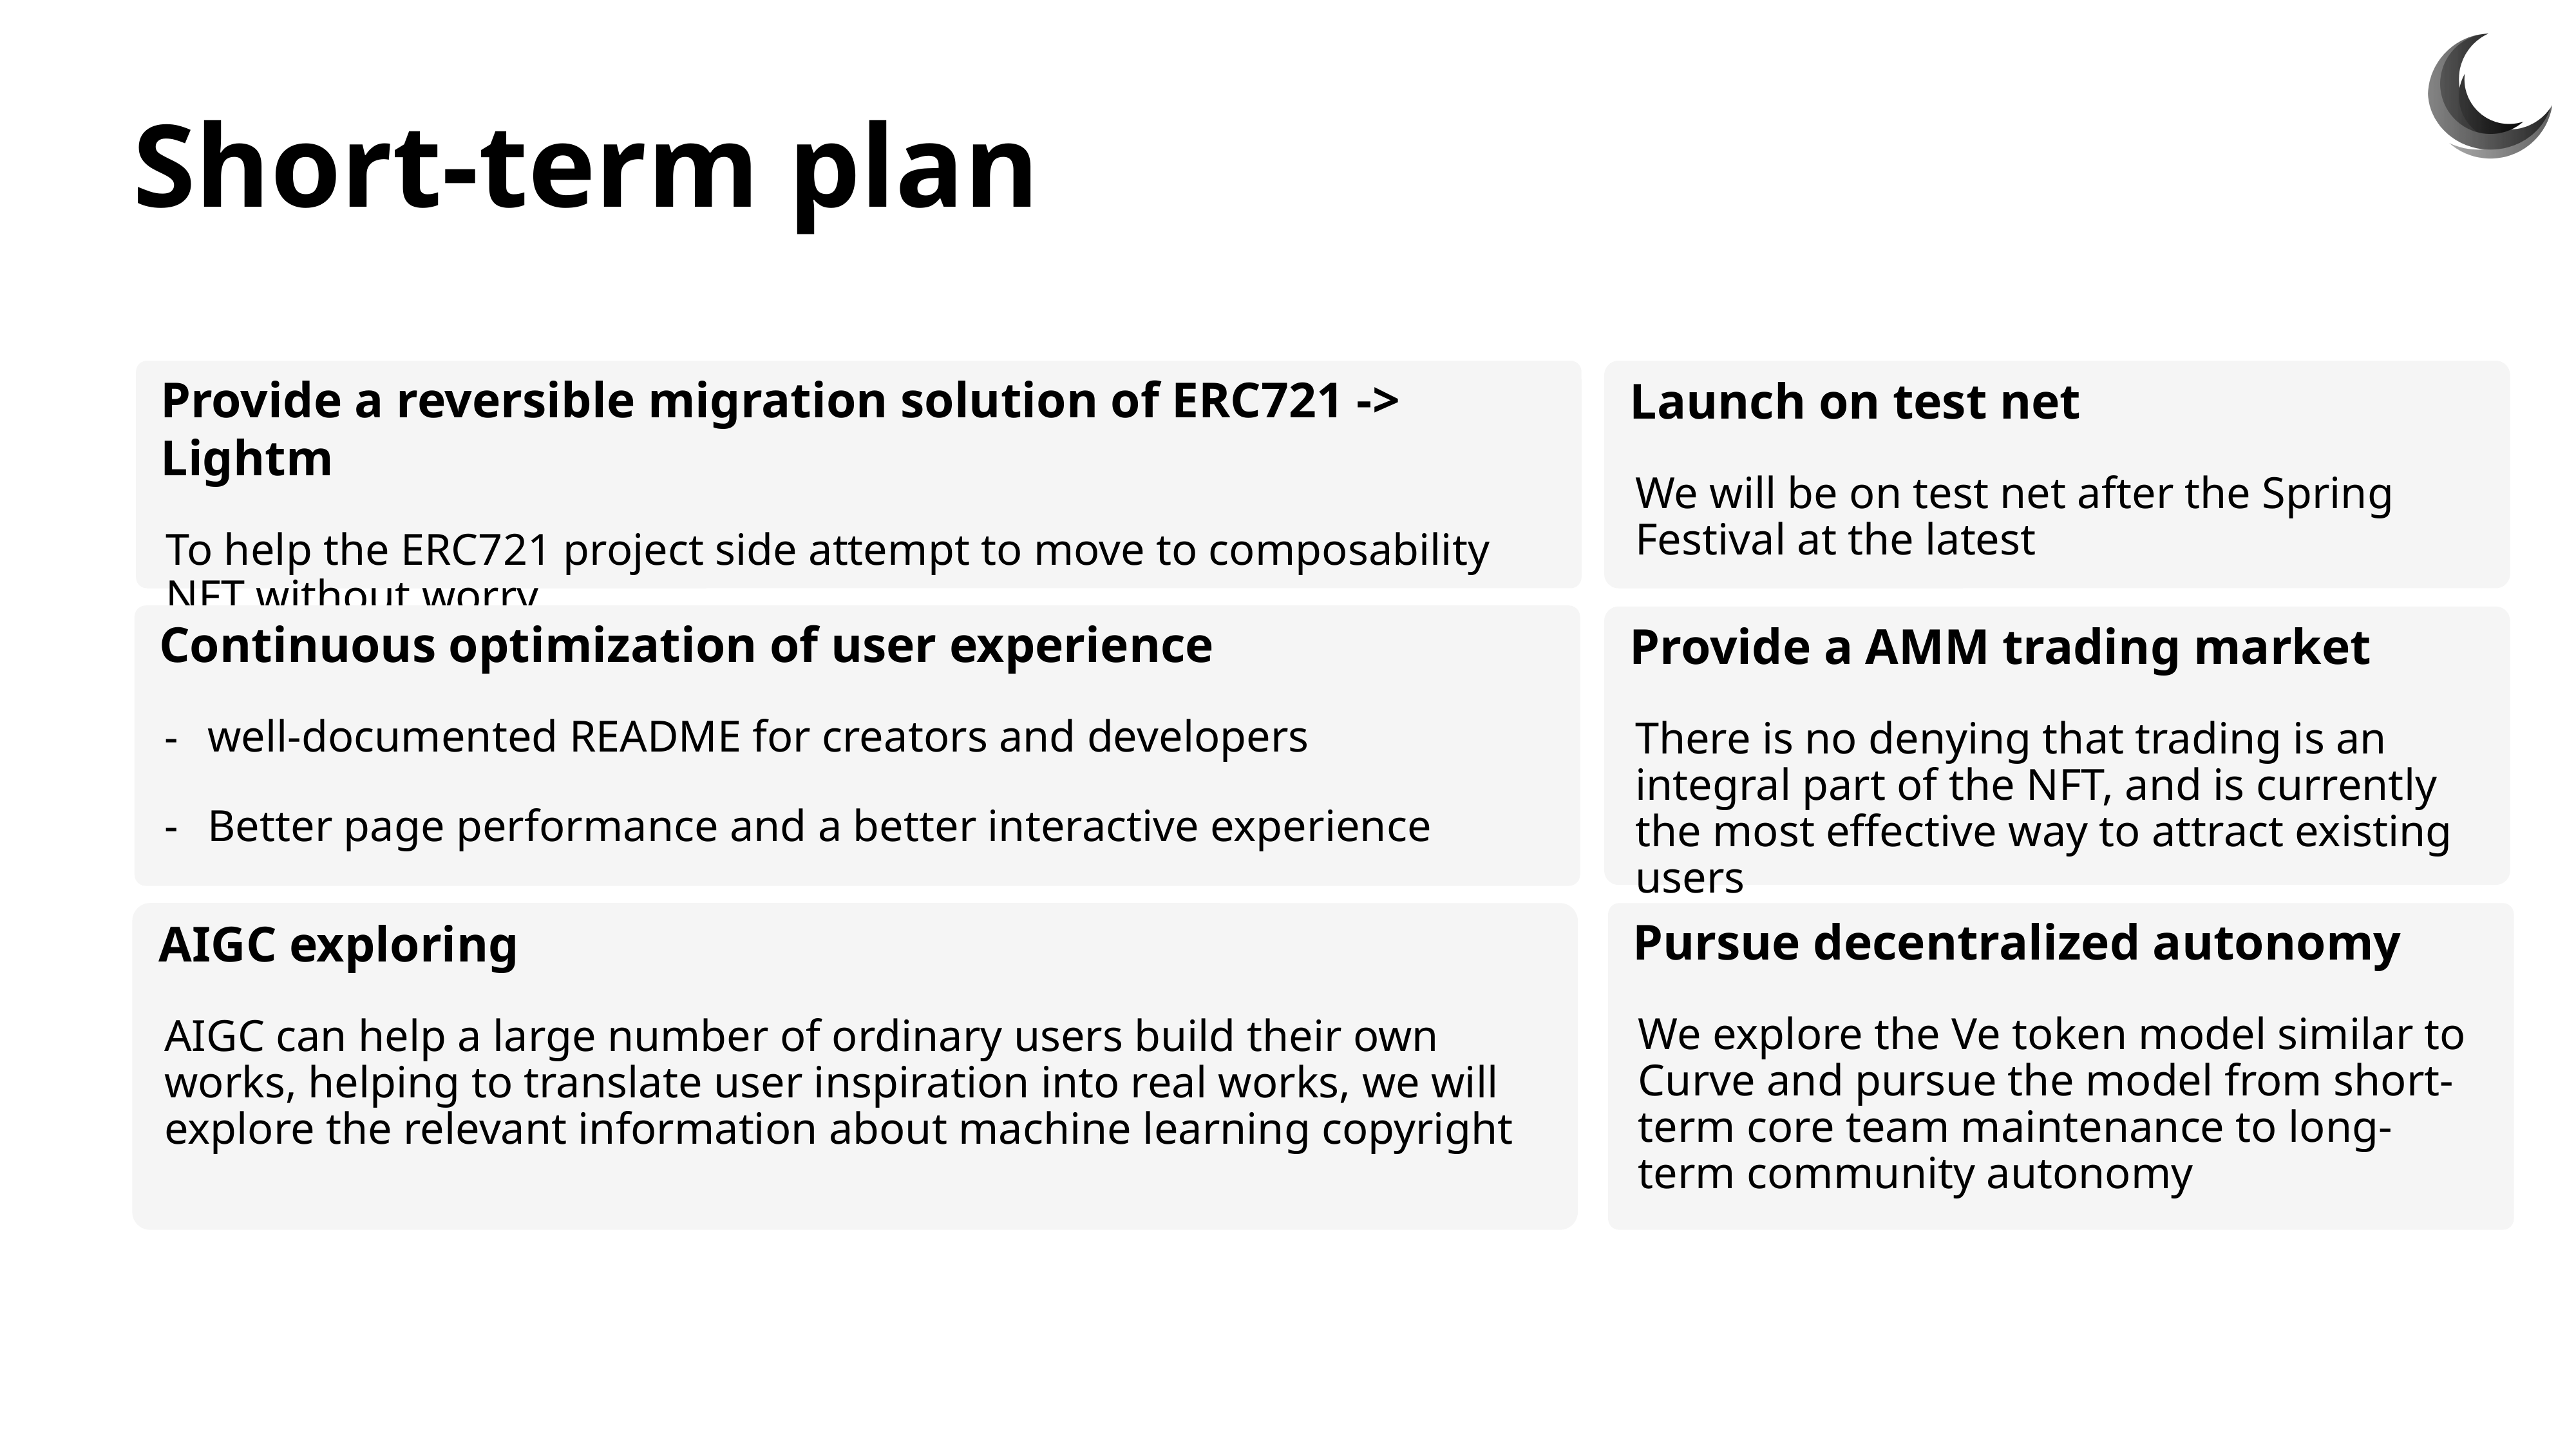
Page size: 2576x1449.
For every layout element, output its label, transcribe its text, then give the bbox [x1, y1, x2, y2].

title Short-term plan [127, 114, 2449, 266]
text_box Launch on test net We will be on test net after the Spring Festival at the latest [1604, 361, 2510, 589]
text_box Provide a reversible migration solution of ERC721 -> Lightm To help the ERC721 project side attempt to move to composability NFT without worry [136, 361, 1582, 589]
text_box Provide a AMM trading market There is no denying that trading is an integral part of the NFT, and is currently the most effective way to attract existing users [1604, 606, 2510, 886]
text_box AIGC exploring AIGC can help a large number of ordinary users build their own works, helping to translate user inspiration into real works, we will explore the relevant information about machine learning copyright [132, 903, 1578, 1230]
text_box Continuous optimization of user experience well-documented README for creators and developers Better page performance and a better interactive experience [134, 605, 1580, 886]
picture [2414, 21, 2566, 171]
text_box Pursue decentralized autonomy We explore the Ve token model similar to Curve and pursue the model from short-term core team maintenance to long-term community autonomy [1608, 903, 2514, 1230]
